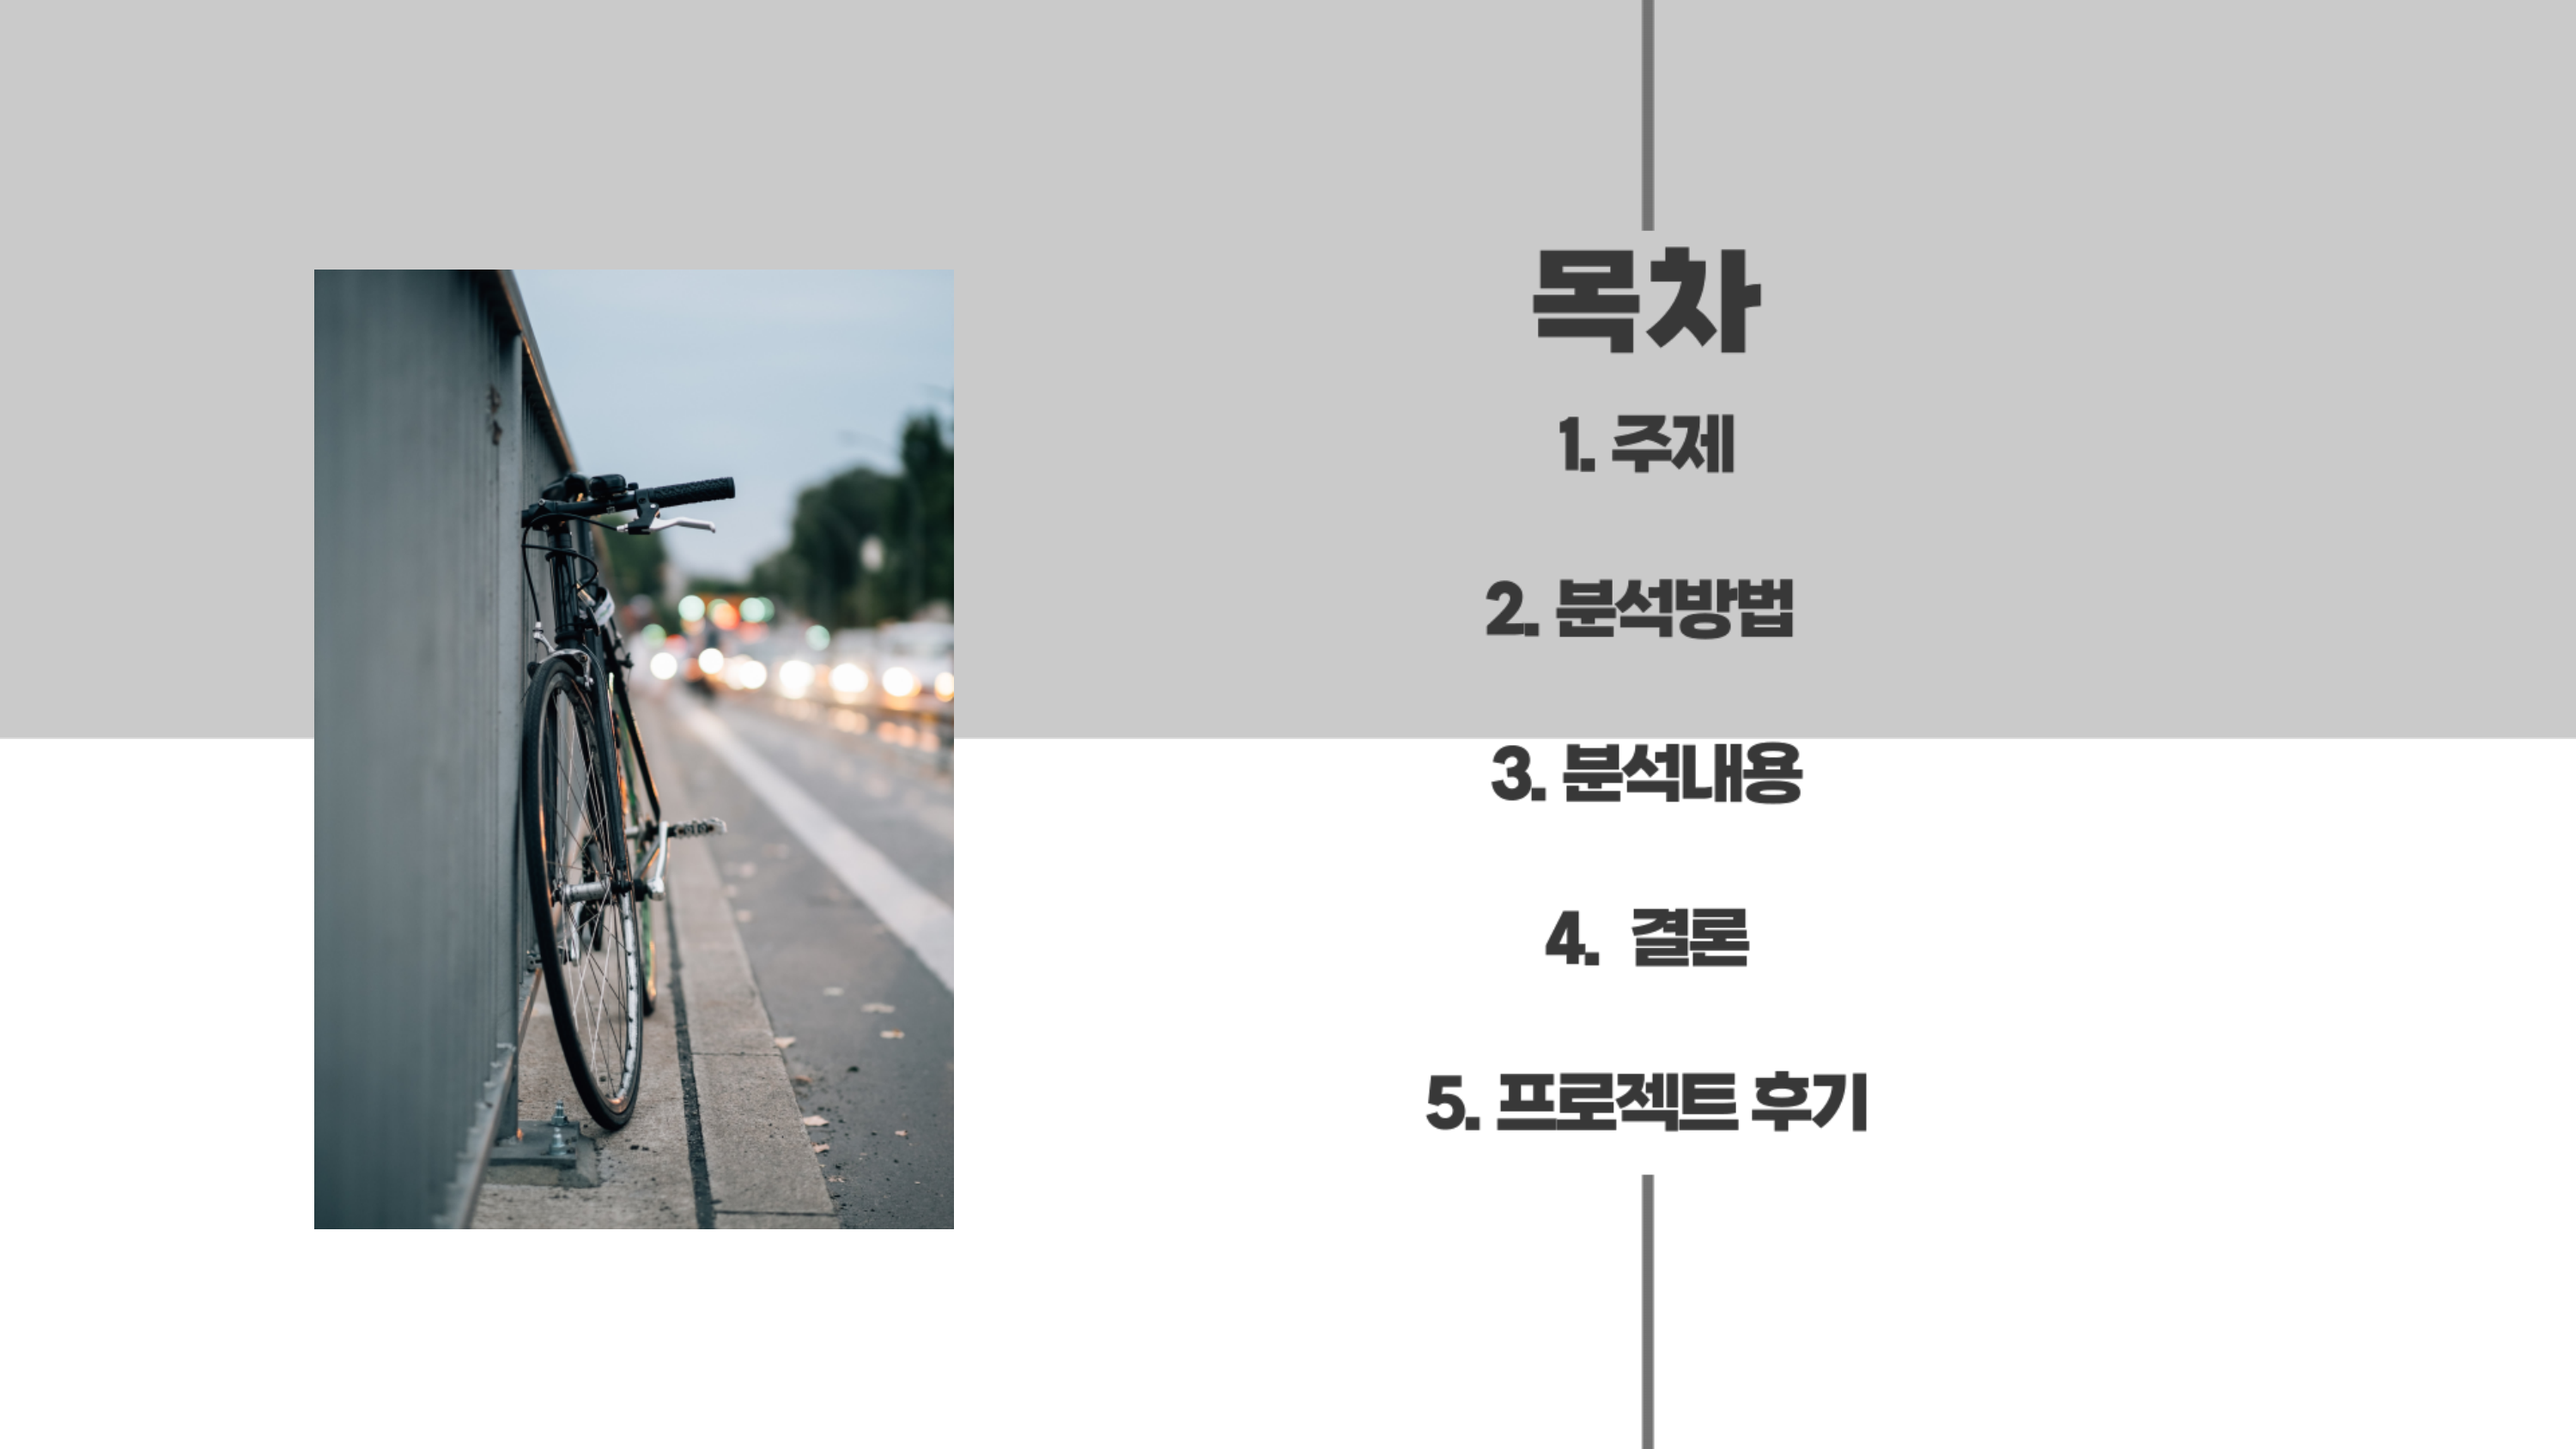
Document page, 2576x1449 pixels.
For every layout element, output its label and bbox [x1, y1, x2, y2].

picture [1232, 197, 1903, 1165]
picture [1626, 1175, 1669, 1449]
text_box [313, 269, 954, 1229]
text_box [0, 0, 2576, 739]
